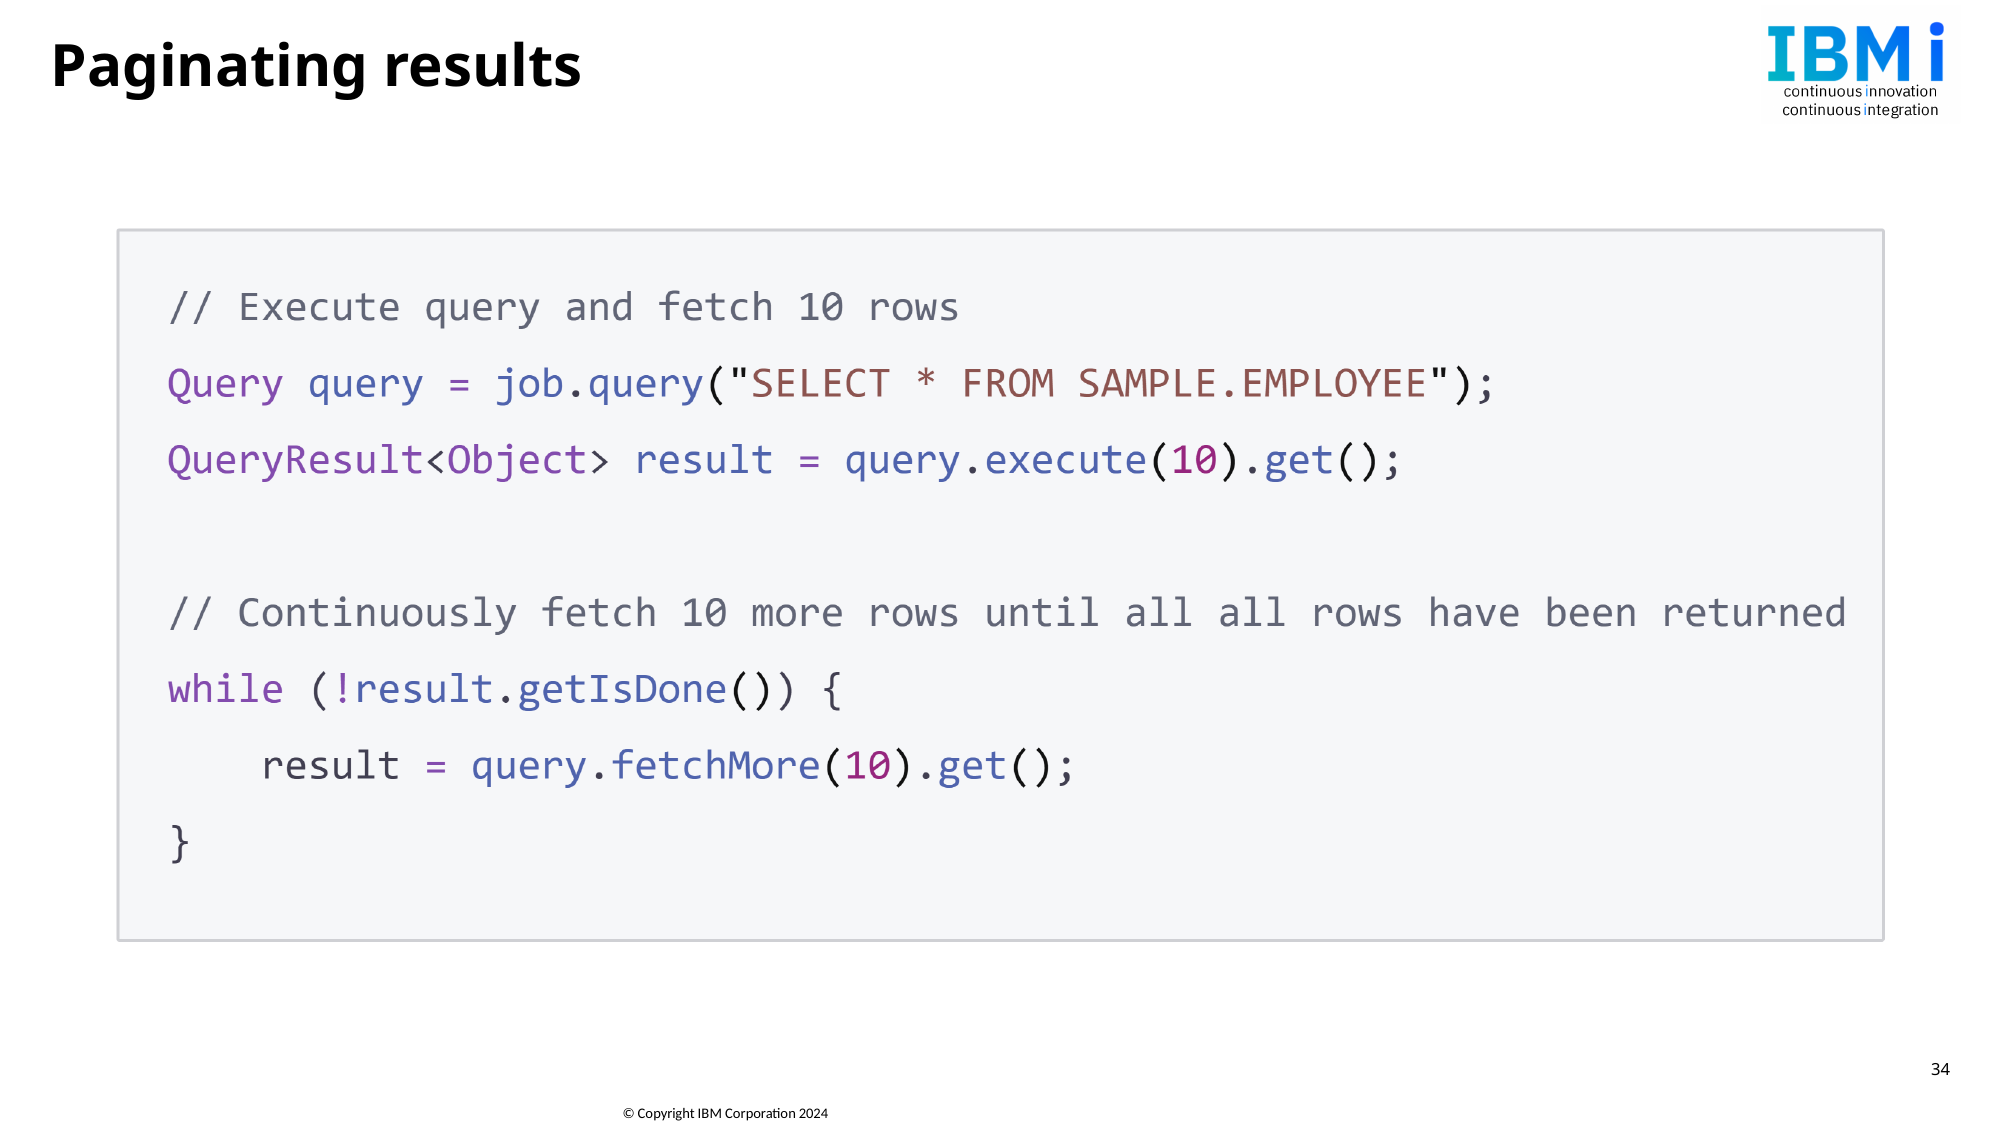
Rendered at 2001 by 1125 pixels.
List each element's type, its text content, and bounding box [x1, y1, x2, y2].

picture [107, 216, 1893, 950]
picture [1761, 5, 1961, 124]
slide_number 34 [1500, 1055, 1950, 1086]
title Paginating results [50, 36, 1723, 97]
